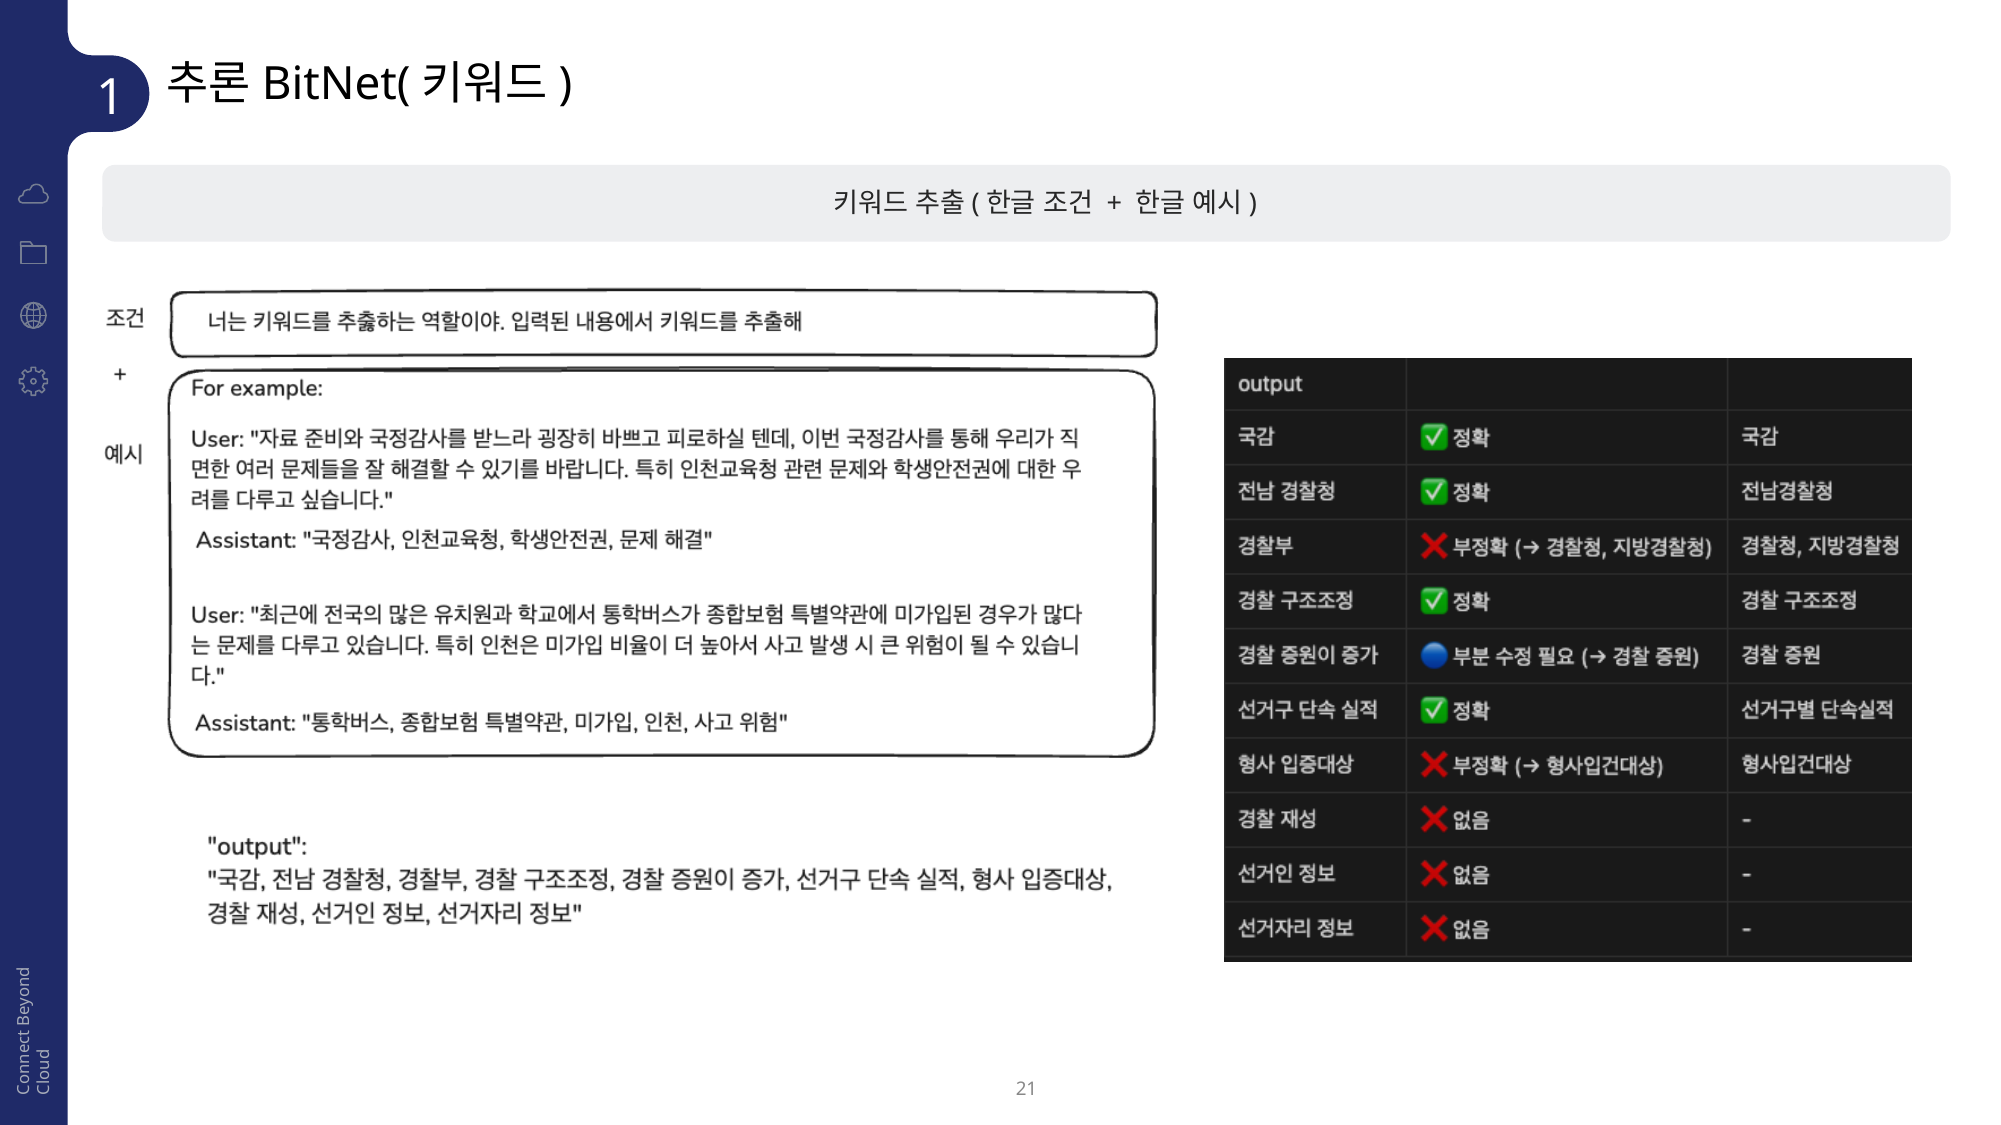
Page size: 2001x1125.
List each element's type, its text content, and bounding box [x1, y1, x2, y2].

picture [194, 817, 1129, 944]
list 1 [84, 56, 136, 133]
title 추론BitNet(키워드) [166, 14, 1187, 203]
picture [92, 281, 1167, 768]
list 키워드 추출(한글 조건 + 한글 예시) [630, 181, 1423, 218]
picture [1224, 358, 1912, 962]
